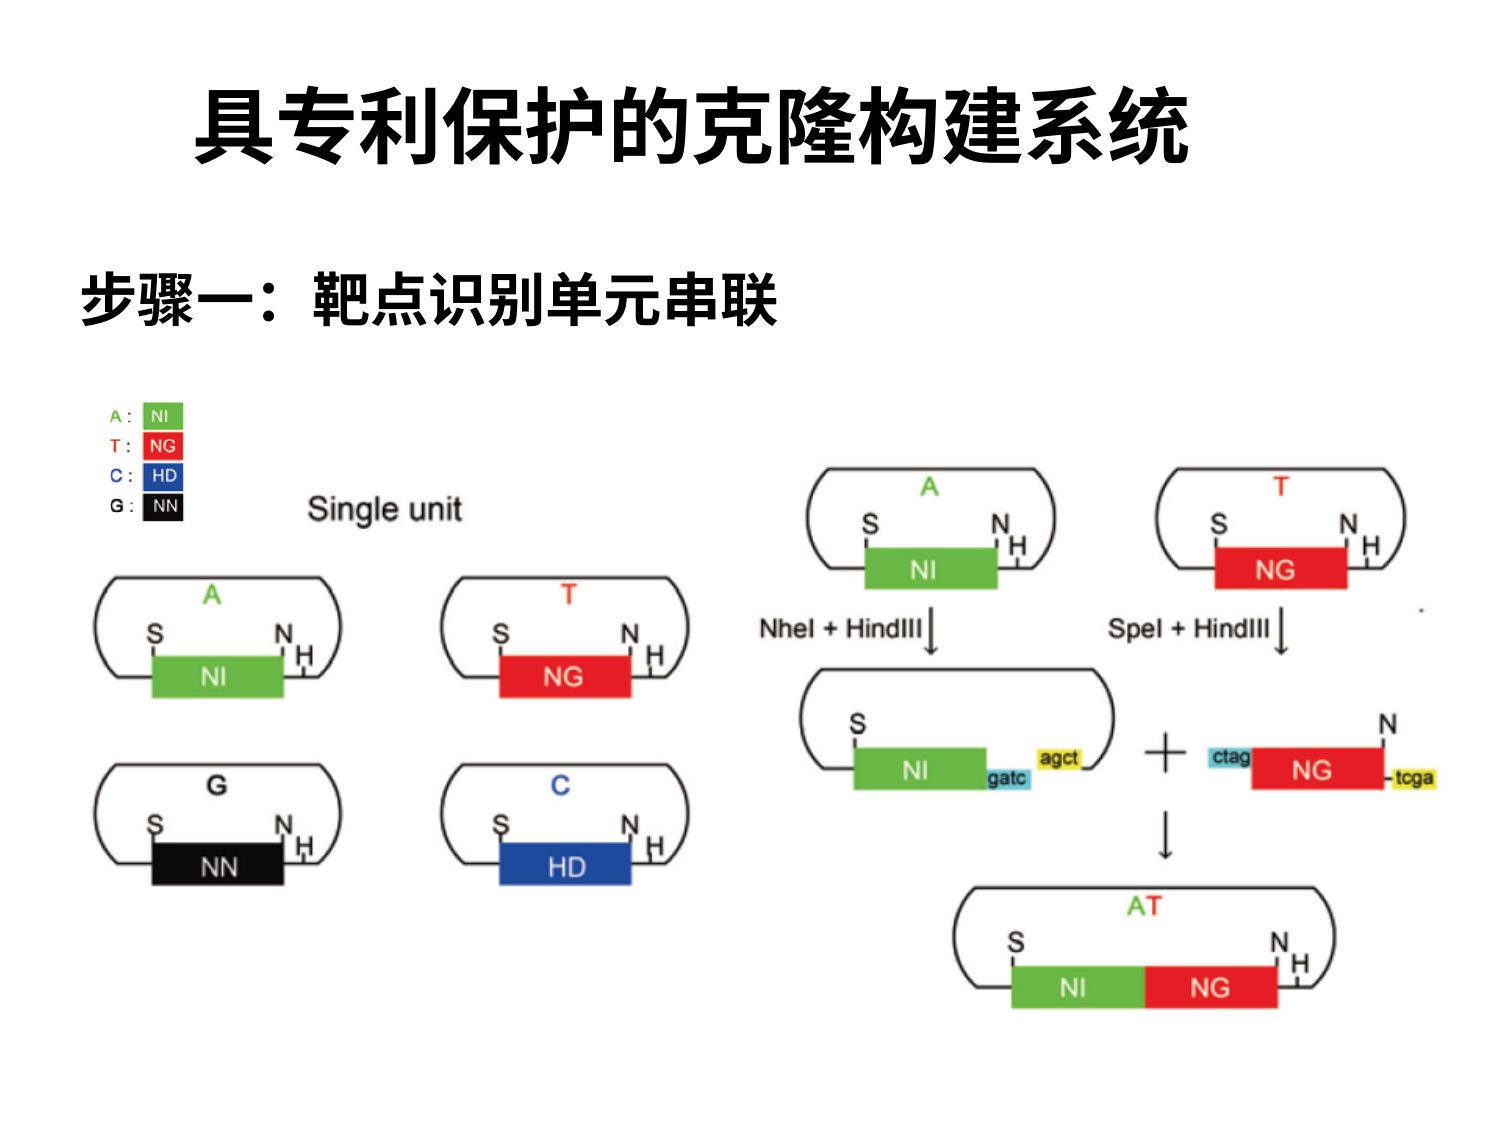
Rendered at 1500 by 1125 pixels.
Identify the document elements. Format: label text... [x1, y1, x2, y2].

text_box 步骤一：靶点识别单元串联 [64, 255, 987, 341]
picture [88, 385, 218, 540]
text_box 具专利保护的克隆构建系统 [177, 66, 1418, 182]
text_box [52, 385, 1467, 1040]
